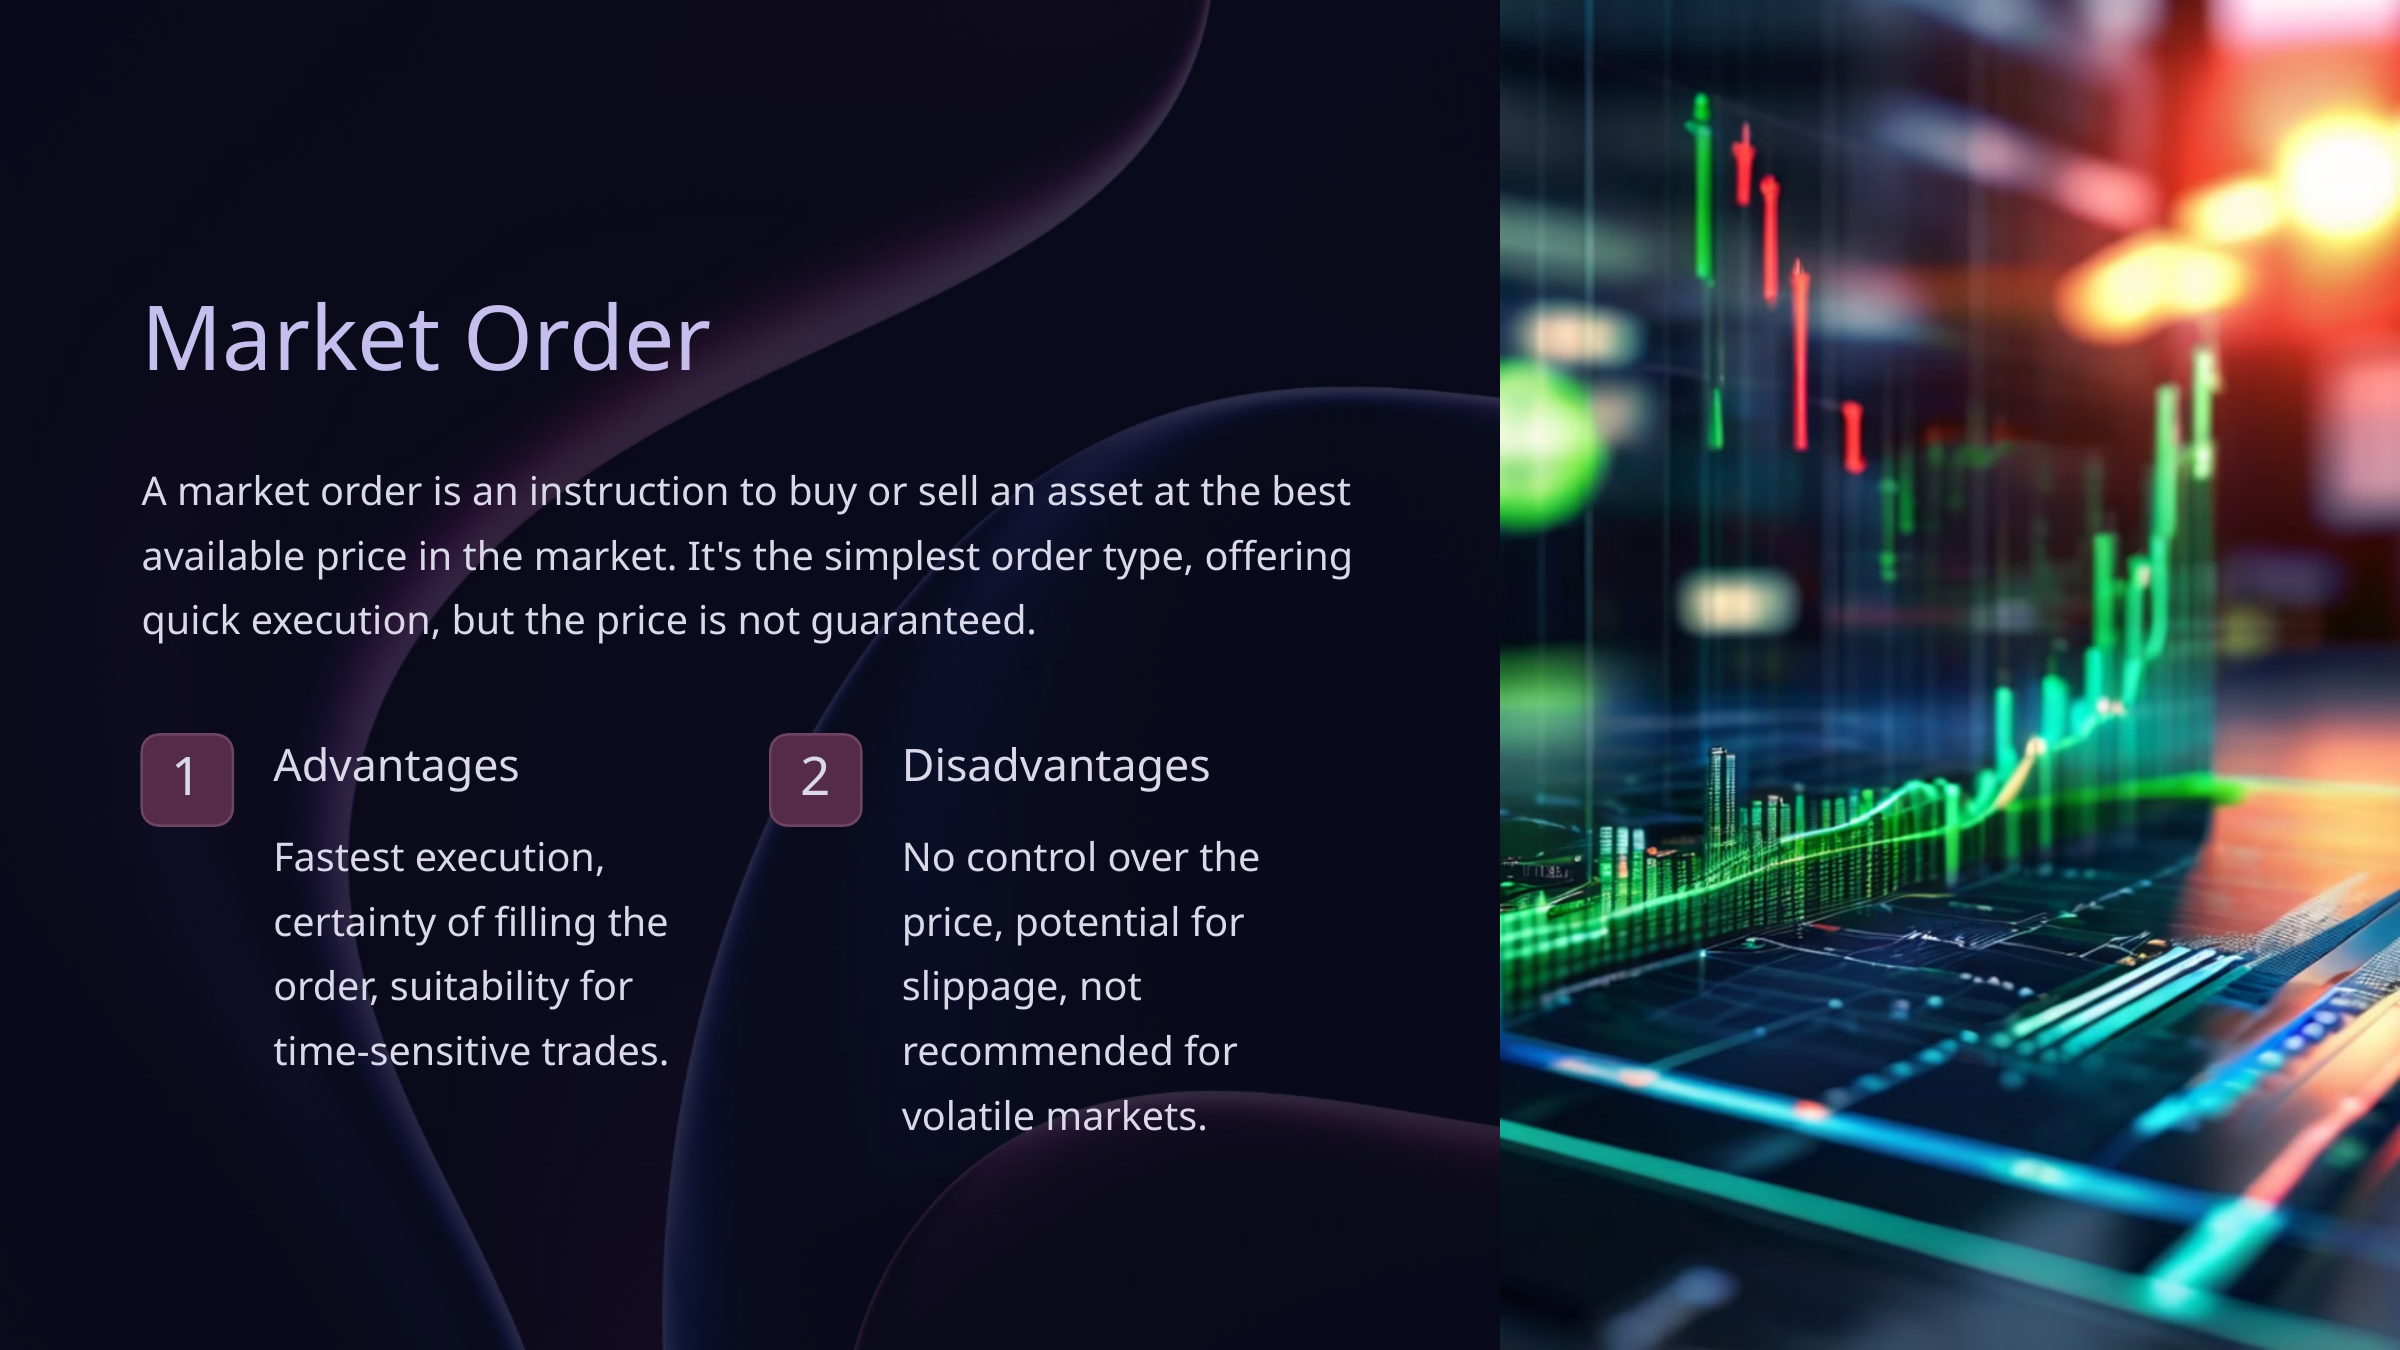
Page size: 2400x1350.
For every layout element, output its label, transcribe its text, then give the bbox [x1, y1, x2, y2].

text_box Fastest execution, certainty of filling the order, suitability for time-sensitive trades. [273, 815, 730, 1075]
text_box Advantages [273, 734, 724, 791]
text_box [141, 734, 233, 826]
text_box Market Order [141, 275, 1042, 389]
text_box 1 [177, 753, 198, 807]
picture [1499, 0, 2400, 1350]
text_box 2 [800, 753, 832, 807]
text_box A market order is an instruction to buy or sell an asset at the best available price in the market. It's the simplest order type, offering quick execution, but the price is not guaranteed. [141, 448, 1359, 644]
text_box [770, 734, 862, 826]
text_box No control over the price, potential for slippage, not recommended for volatile markets. [901, 815, 1359, 1075]
text_box Disadvantages [901, 734, 1352, 791]
